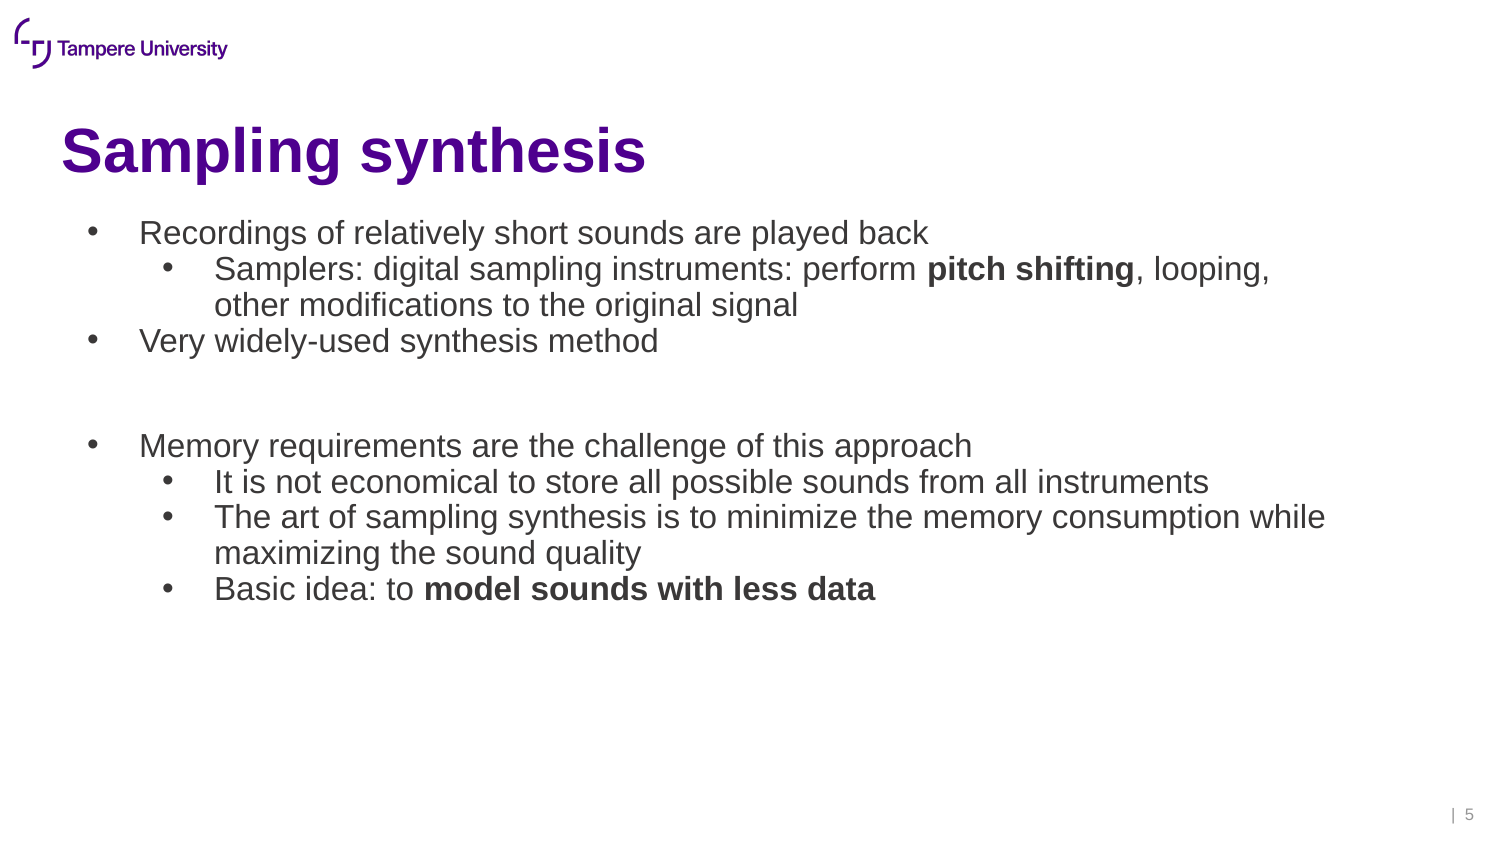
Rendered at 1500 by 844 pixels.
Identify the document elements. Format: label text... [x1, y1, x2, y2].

picture [3, 4, 241, 80]
title Sampling synthesis [50, 112, 1345, 192]
slide_number | 5 [1439, 798, 1486, 830]
list Recordings of relatively short sounds are played back Samplers: digital sampling instruments: perform pitch shifting, looping, other modifications to the original signal Very widely-used synthesis method Memory requirements are the challenge of this approach It is not economical to store all possible sounds from all instruments The art of sampling synthesis is to minimize the memory consumption while maximizing the sound quality Basic idea: to model sounds with less data [52, 210, 1347, 746]
